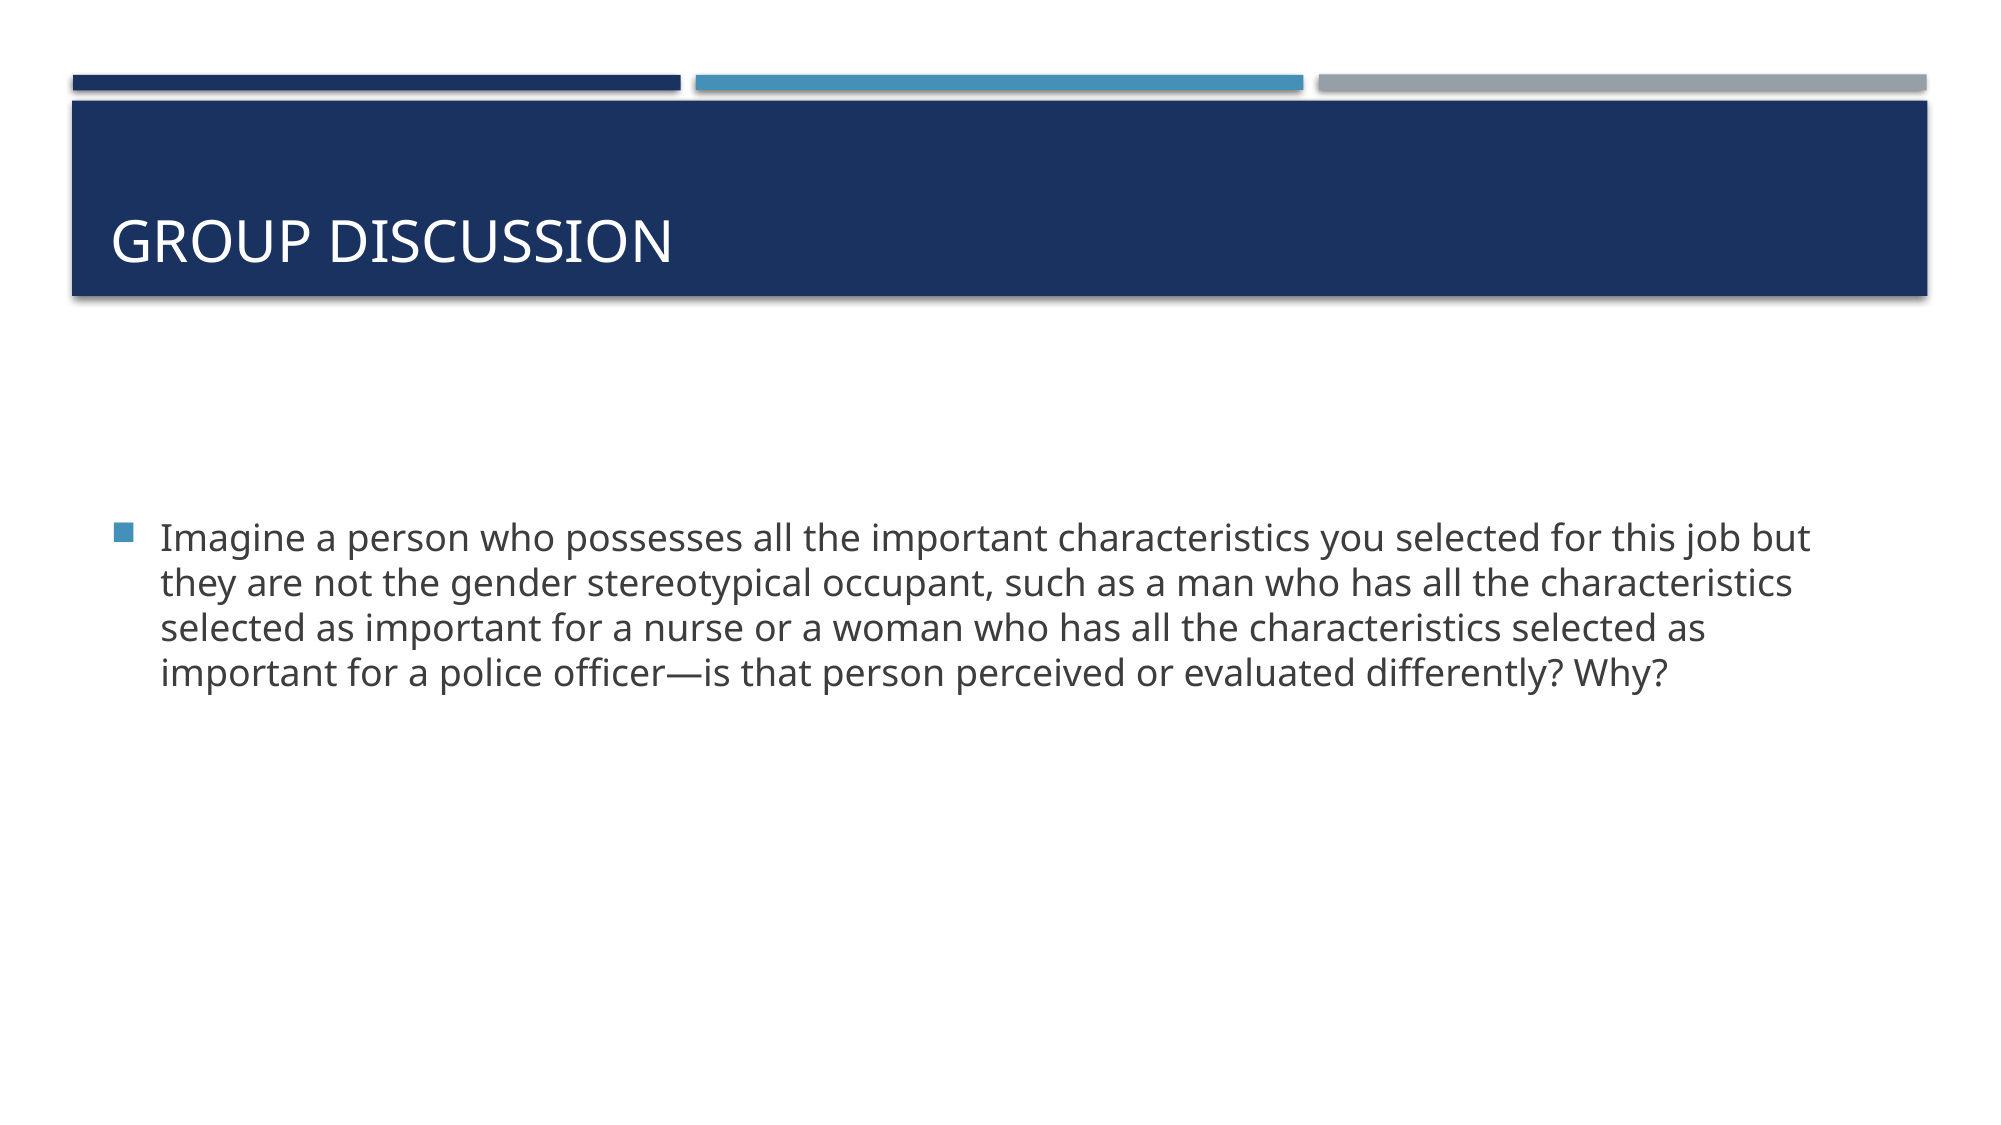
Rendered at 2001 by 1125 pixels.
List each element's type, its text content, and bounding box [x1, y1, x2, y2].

title Group Discussion [95, 115, 1905, 282]
list Imagine a person who possesses all the important characteristics you selected for this job but they are not the gender stereotypical occupant, such as a man who has all the characteristics selected as important for a nurse or a woman who has all the characteristics selected as important for a police officer—is that person perceived or evaluated differently? Why? [95, 357, 1905, 962]
